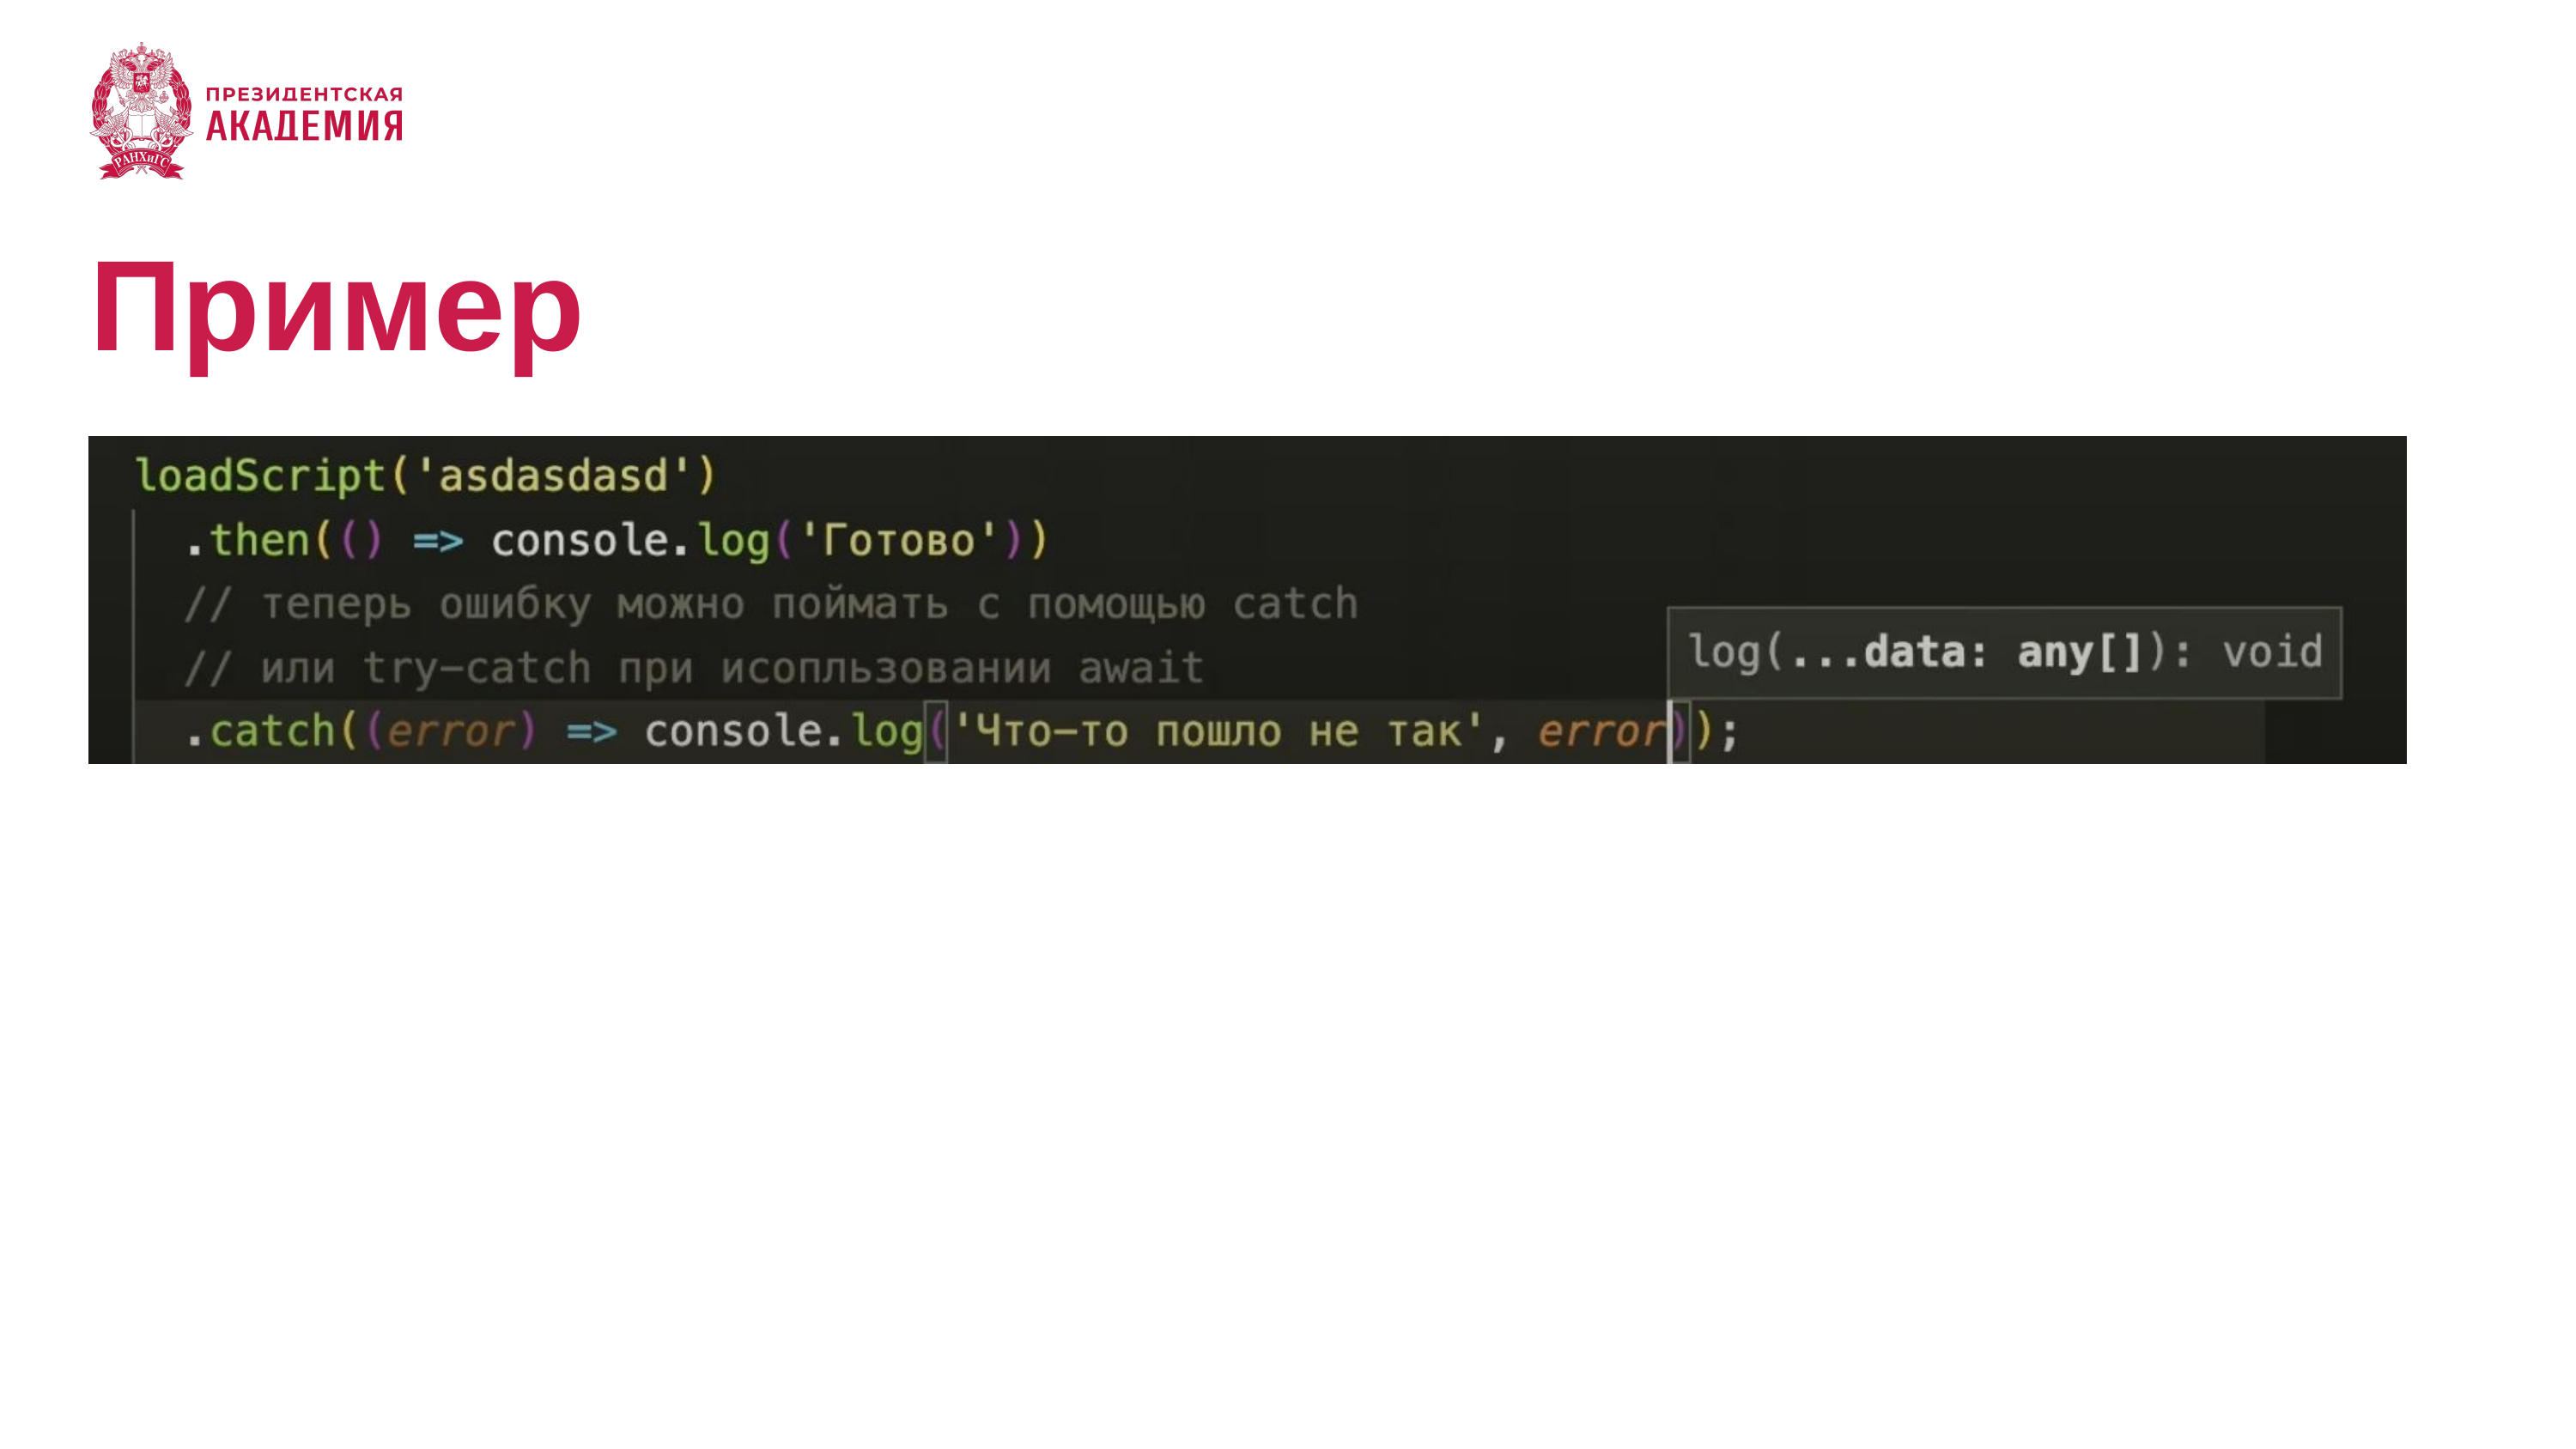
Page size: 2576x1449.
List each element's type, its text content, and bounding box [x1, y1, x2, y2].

picture [88, 436, 2408, 764]
title Пример [88, 220, 2367, 436]
picture [89, 42, 402, 179]
